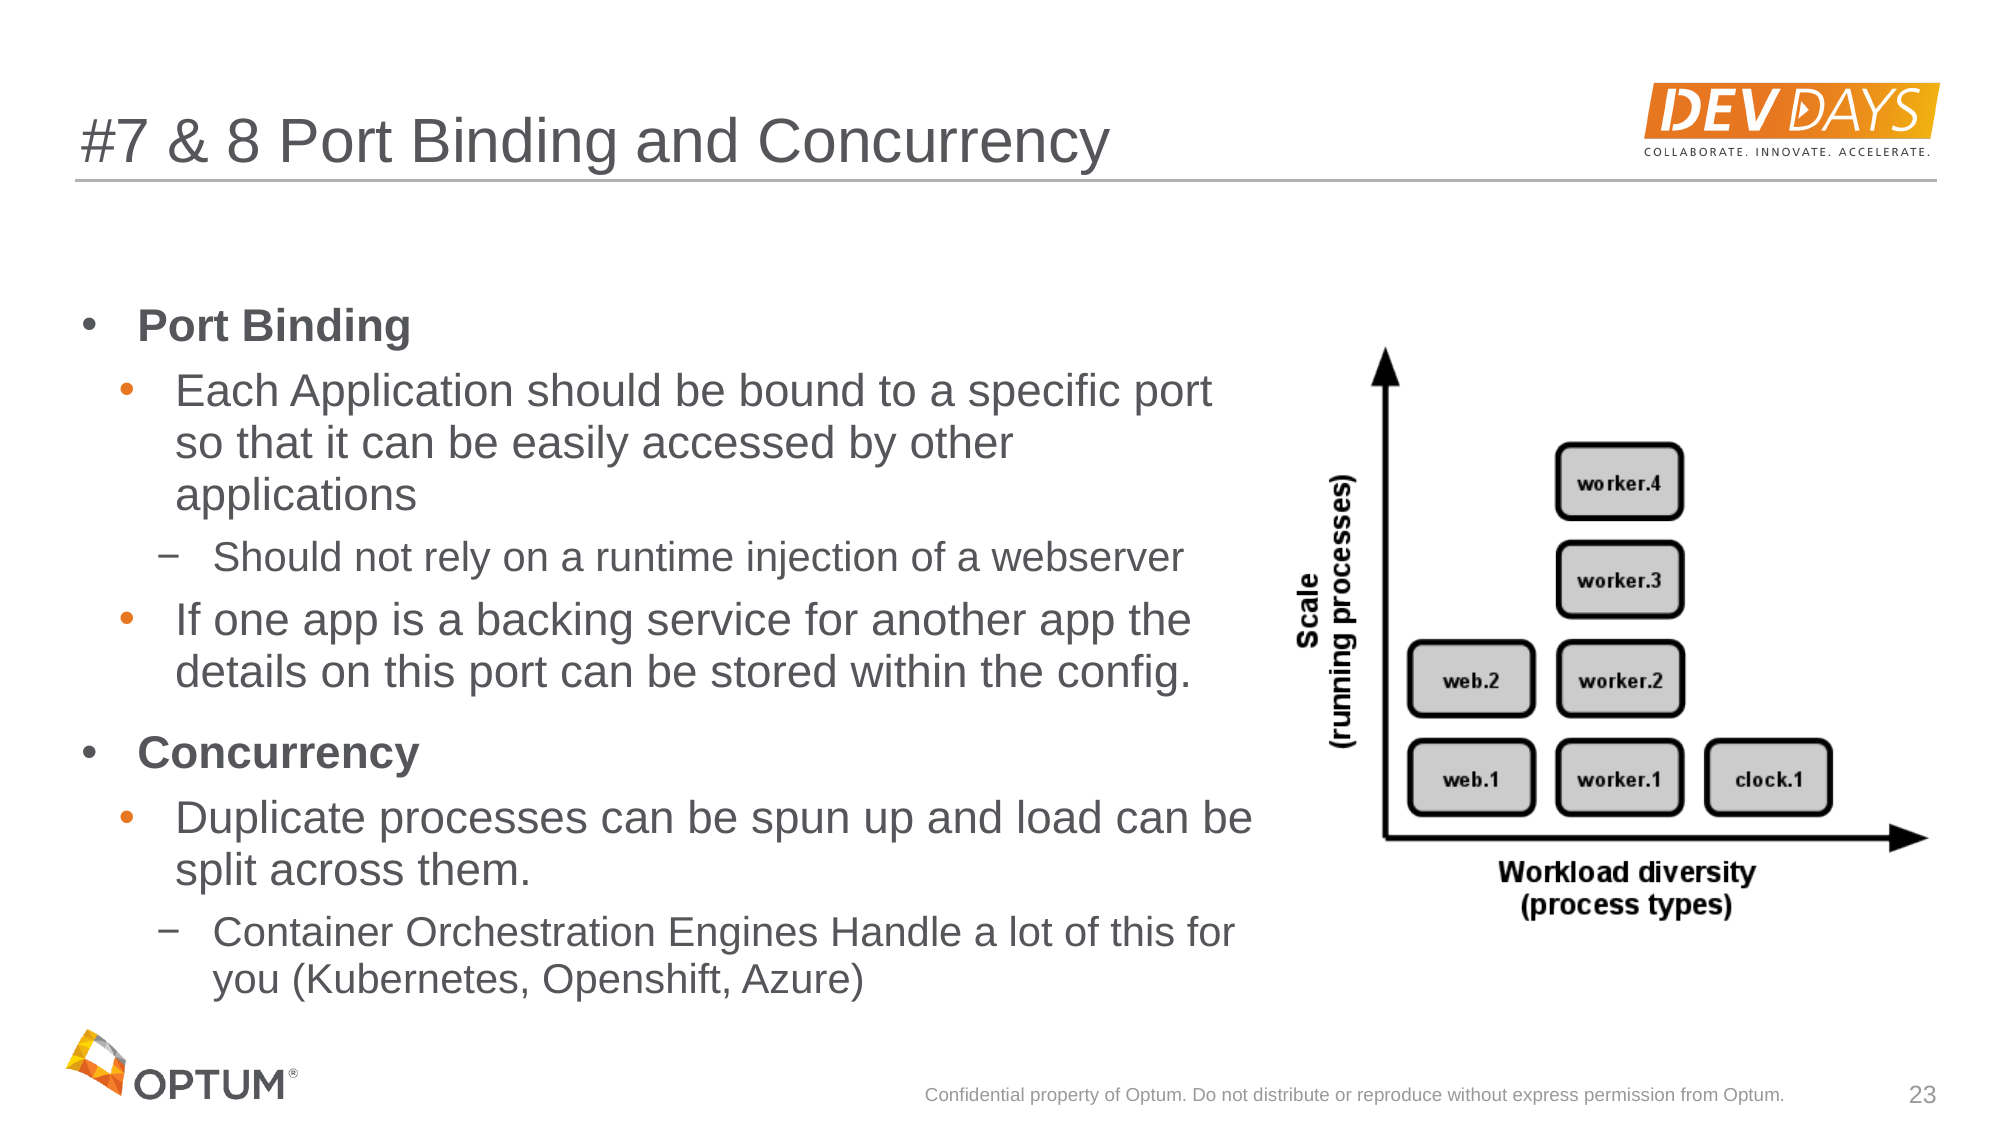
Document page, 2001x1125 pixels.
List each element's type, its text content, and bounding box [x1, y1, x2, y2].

title #7 & 8 Port Binding and Concurrency [81, 0, 1416, 177]
picture [1289, 338, 1937, 929]
slide_number 23 [1847, 1064, 1937, 1124]
picture [64, 1027, 299, 1101]
footer Confidential property of Optum. Do not distribute or reproduce without express permission from Optum. [868, 1064, 1841, 1124]
list Port Binding Each Application should be bound to a specific port so that it can be easily accessed by other applications Should not rely on a runtime injection of a webserver If one app is a backing service for another app the details on this port can be stored within the config. Concurrency Duplicate processes can be spun up and load can be split across them. Container Orchestration Engines Handle a lot of this for you (Kubernetes, Openshift, Azure) [81, 299, 1259, 968]
